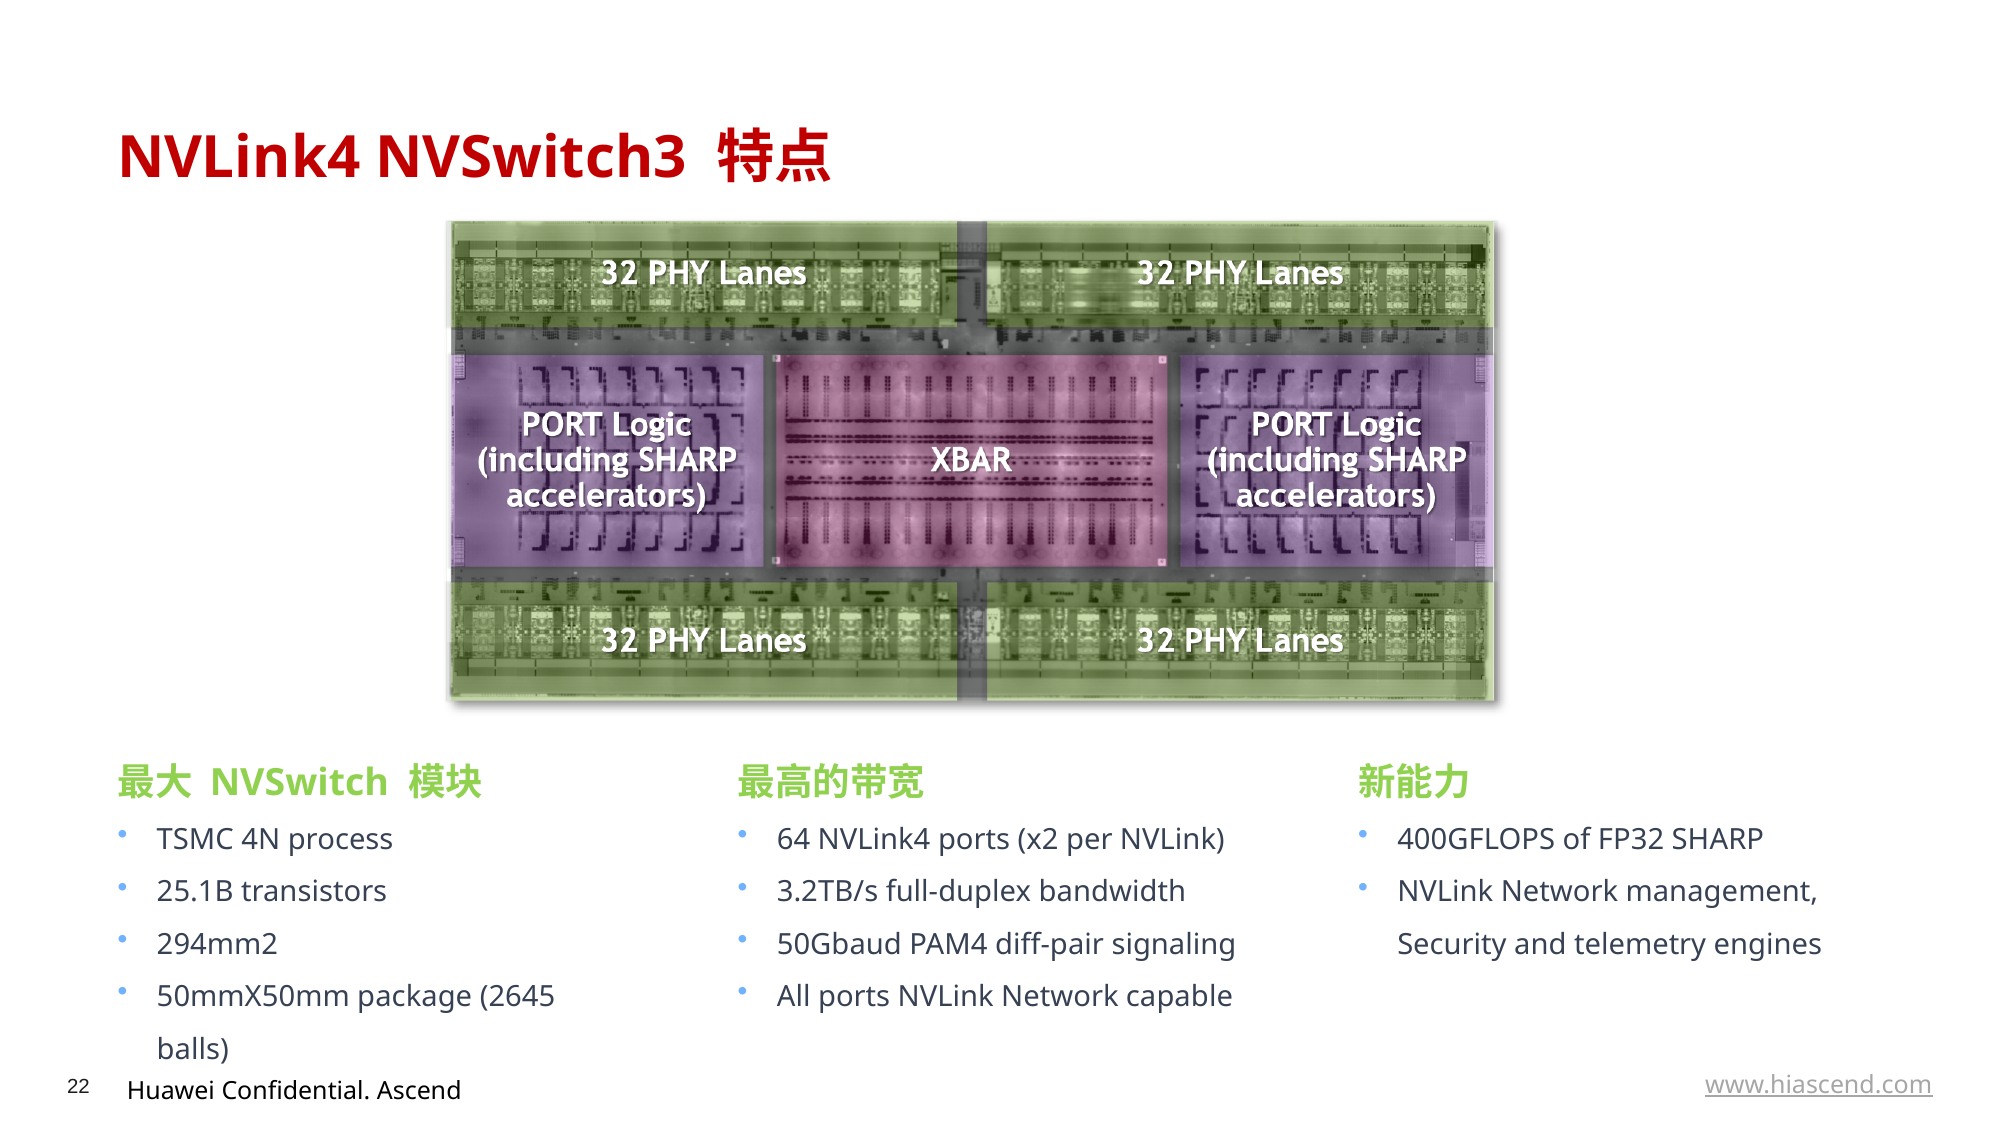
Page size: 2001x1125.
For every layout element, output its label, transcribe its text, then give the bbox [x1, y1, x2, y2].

list 最大 NVSwitch 模块 TSMC 4N process 25.1B transistors 294mm2 50mmX50mm package (2645 balls) [102, 727, 635, 1059]
title NVLink4 NVSwitch3 特点 [102, 111, 1901, 209]
picture [433, 207, 1514, 716]
text_box 最高的带宽 64 NVLink4 ports (x2 per NVLink) 3.2TB/s full-duplex bandwidth 50Gbaud PAM4 diff-pair signaling All ports NVLink Network capable [722, 727, 1255, 1059]
text_box 新能力 400GFLOPS of FP32 SHARP NVLink Network management, Security and telemetry engines [1343, 727, 1875, 1059]
